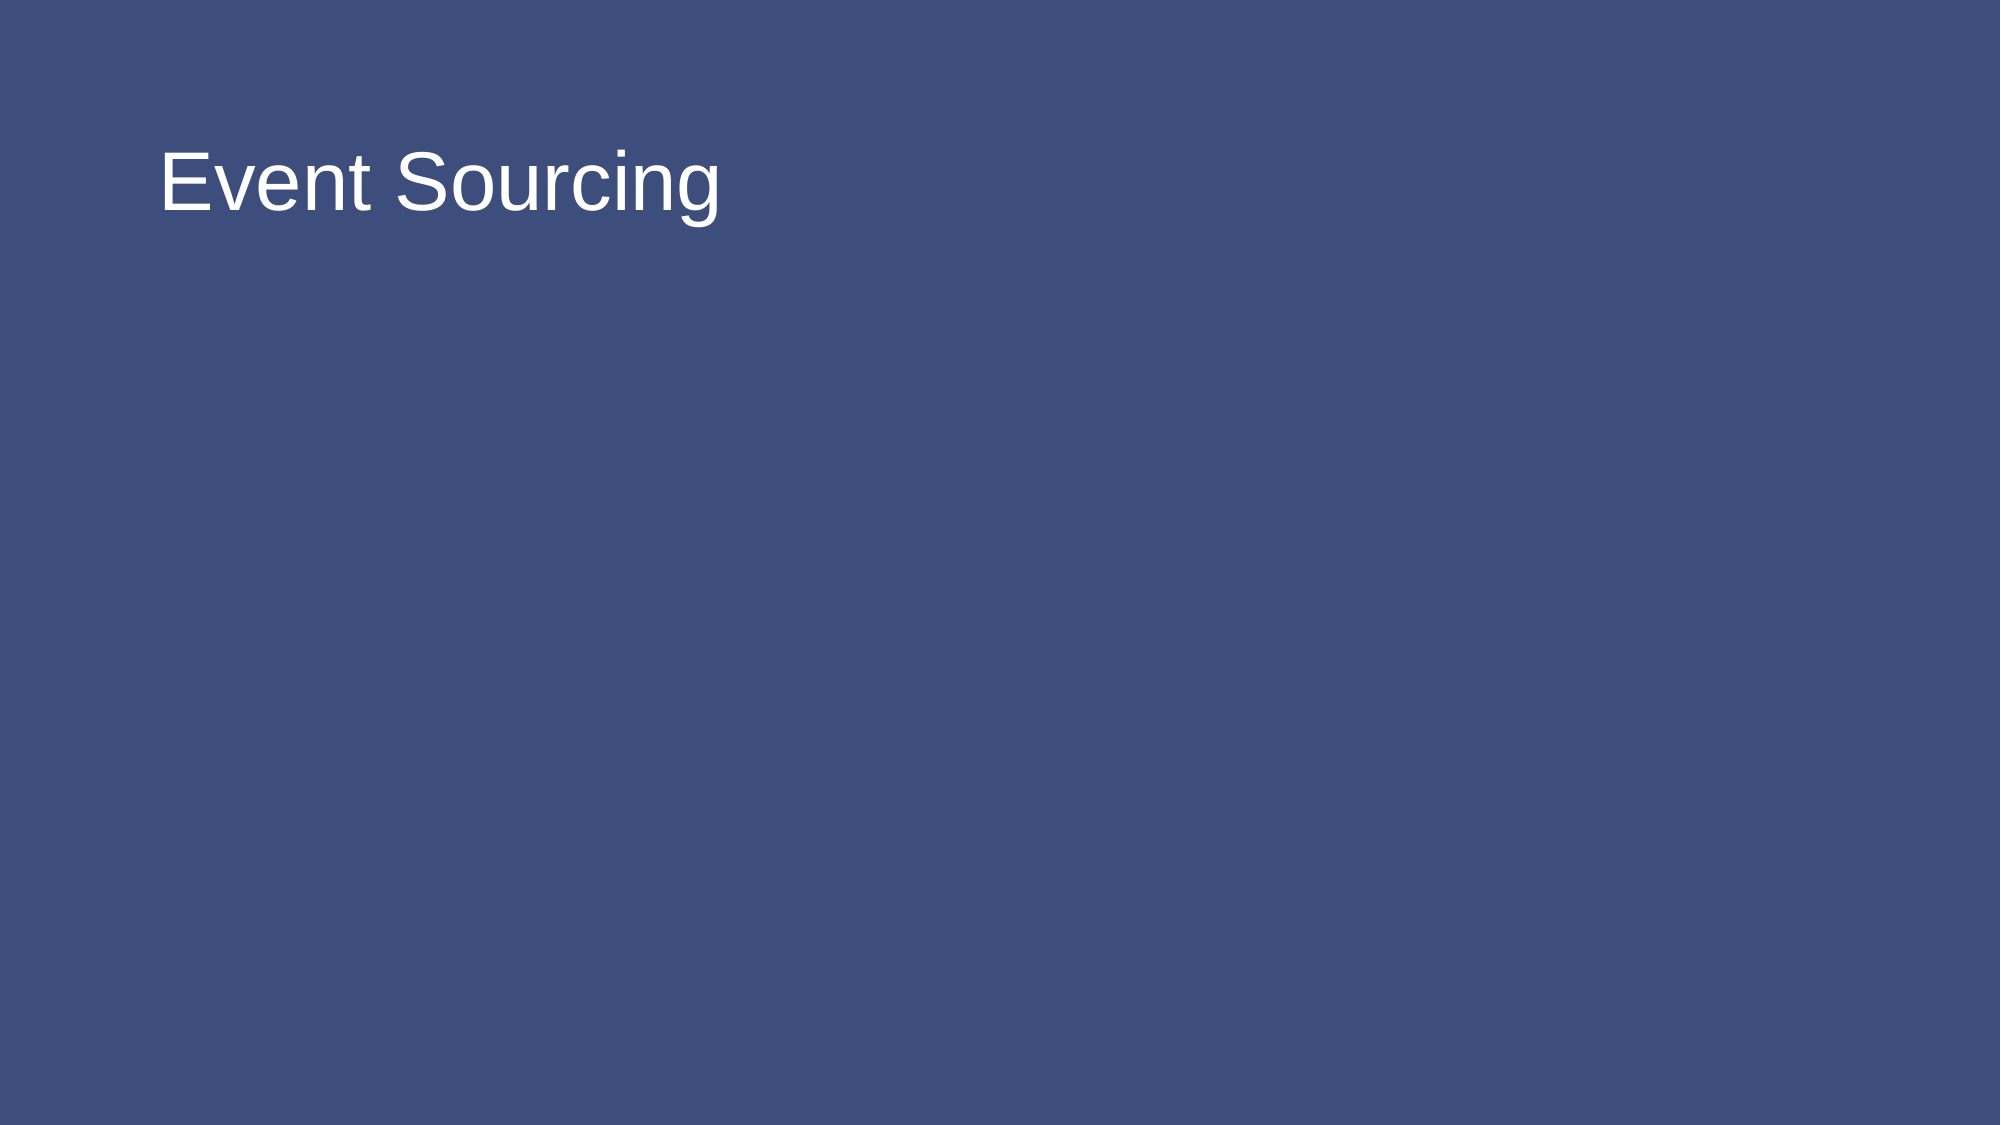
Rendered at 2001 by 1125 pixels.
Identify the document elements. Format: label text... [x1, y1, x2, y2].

title Event Sourcing [143, 54, 1857, 280]
